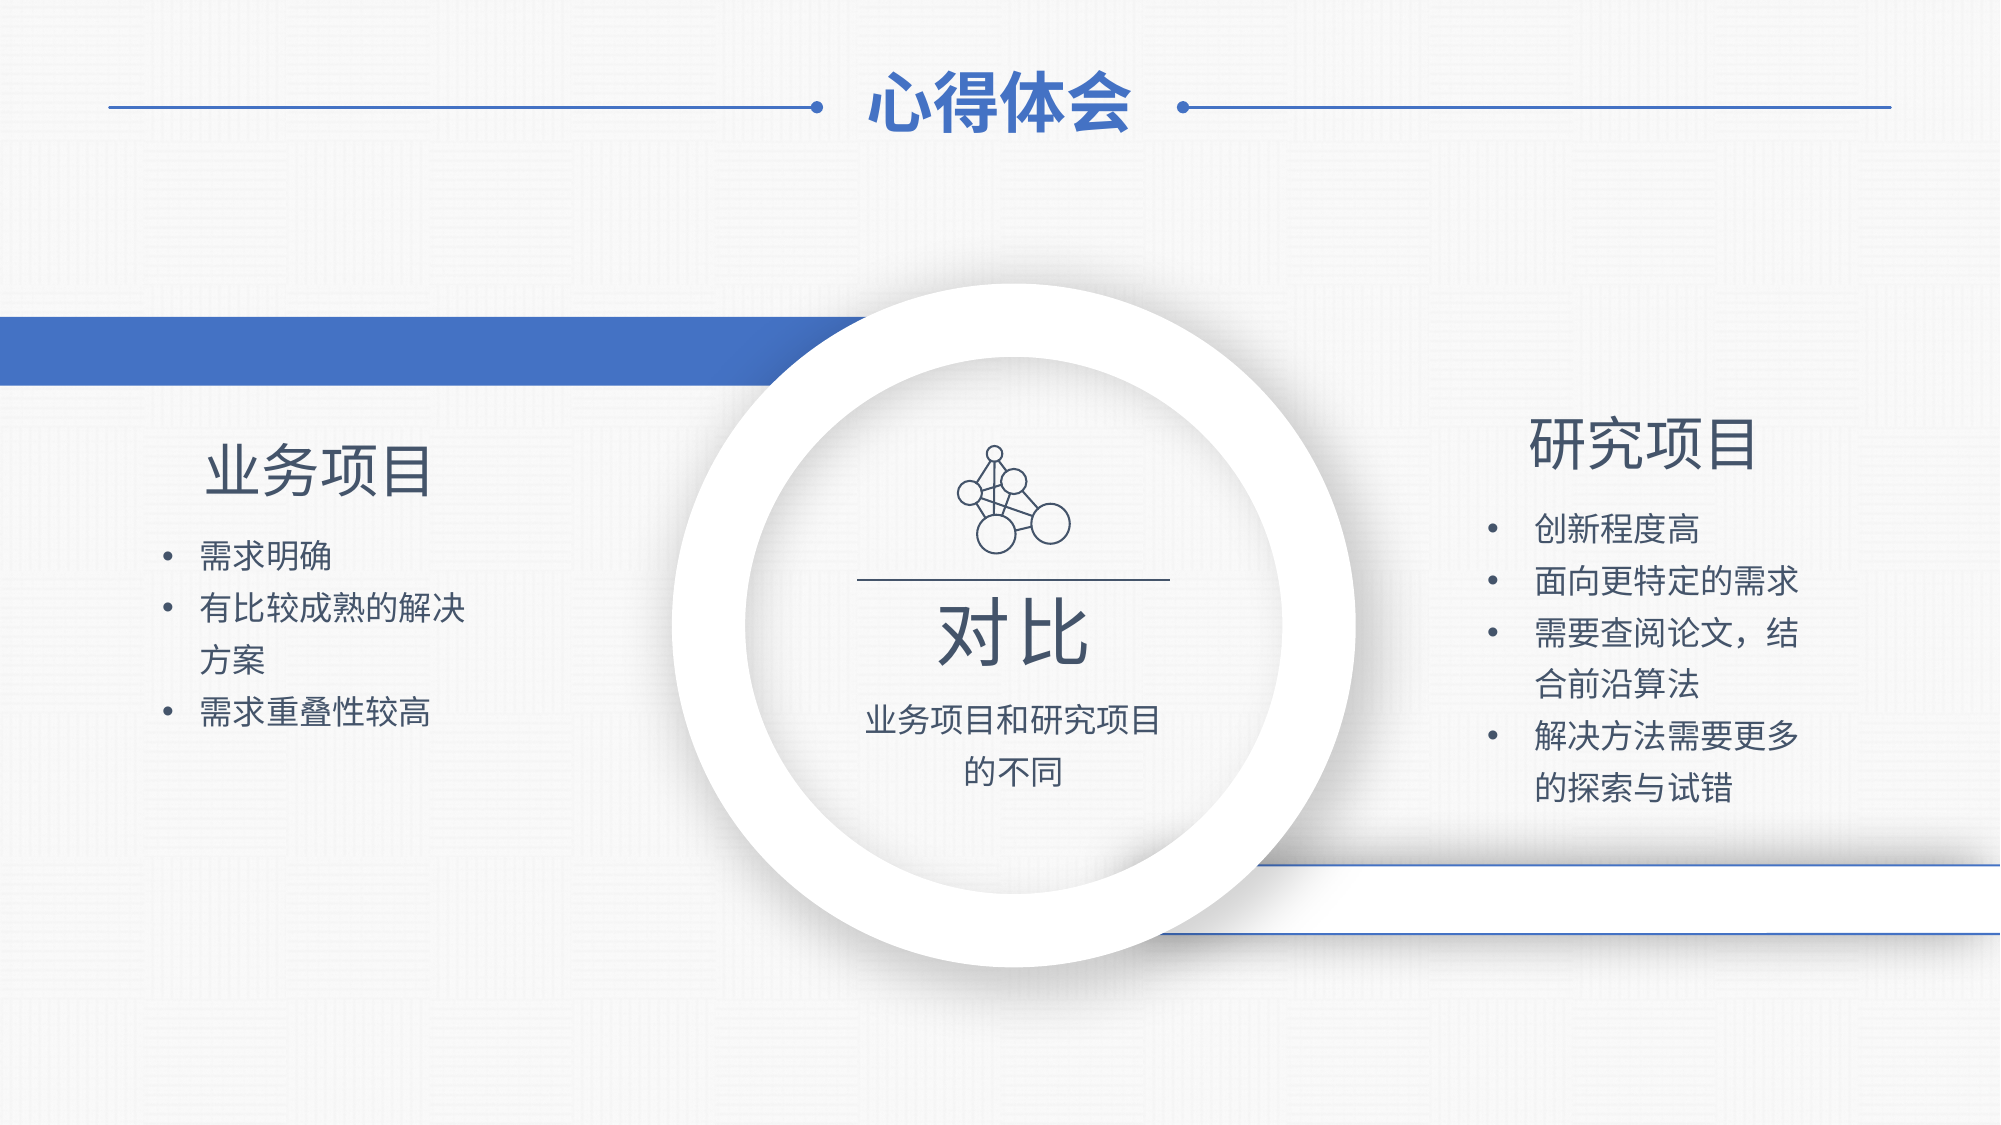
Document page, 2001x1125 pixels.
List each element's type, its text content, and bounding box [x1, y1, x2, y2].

text_box 业务项目和研究项目的不同 [840, 680, 1187, 799]
list 心得体会 [815, 53, 1185, 164]
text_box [147, 427, 493, 775]
text_box [1268, 864, 2000, 936]
text_box [670, 282, 1357, 969]
text_box [957, 445, 1070, 554]
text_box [1472, 399, 1819, 852]
text_box [0, 315, 822, 387]
text_box 对比 [831, 577, 1197, 683]
